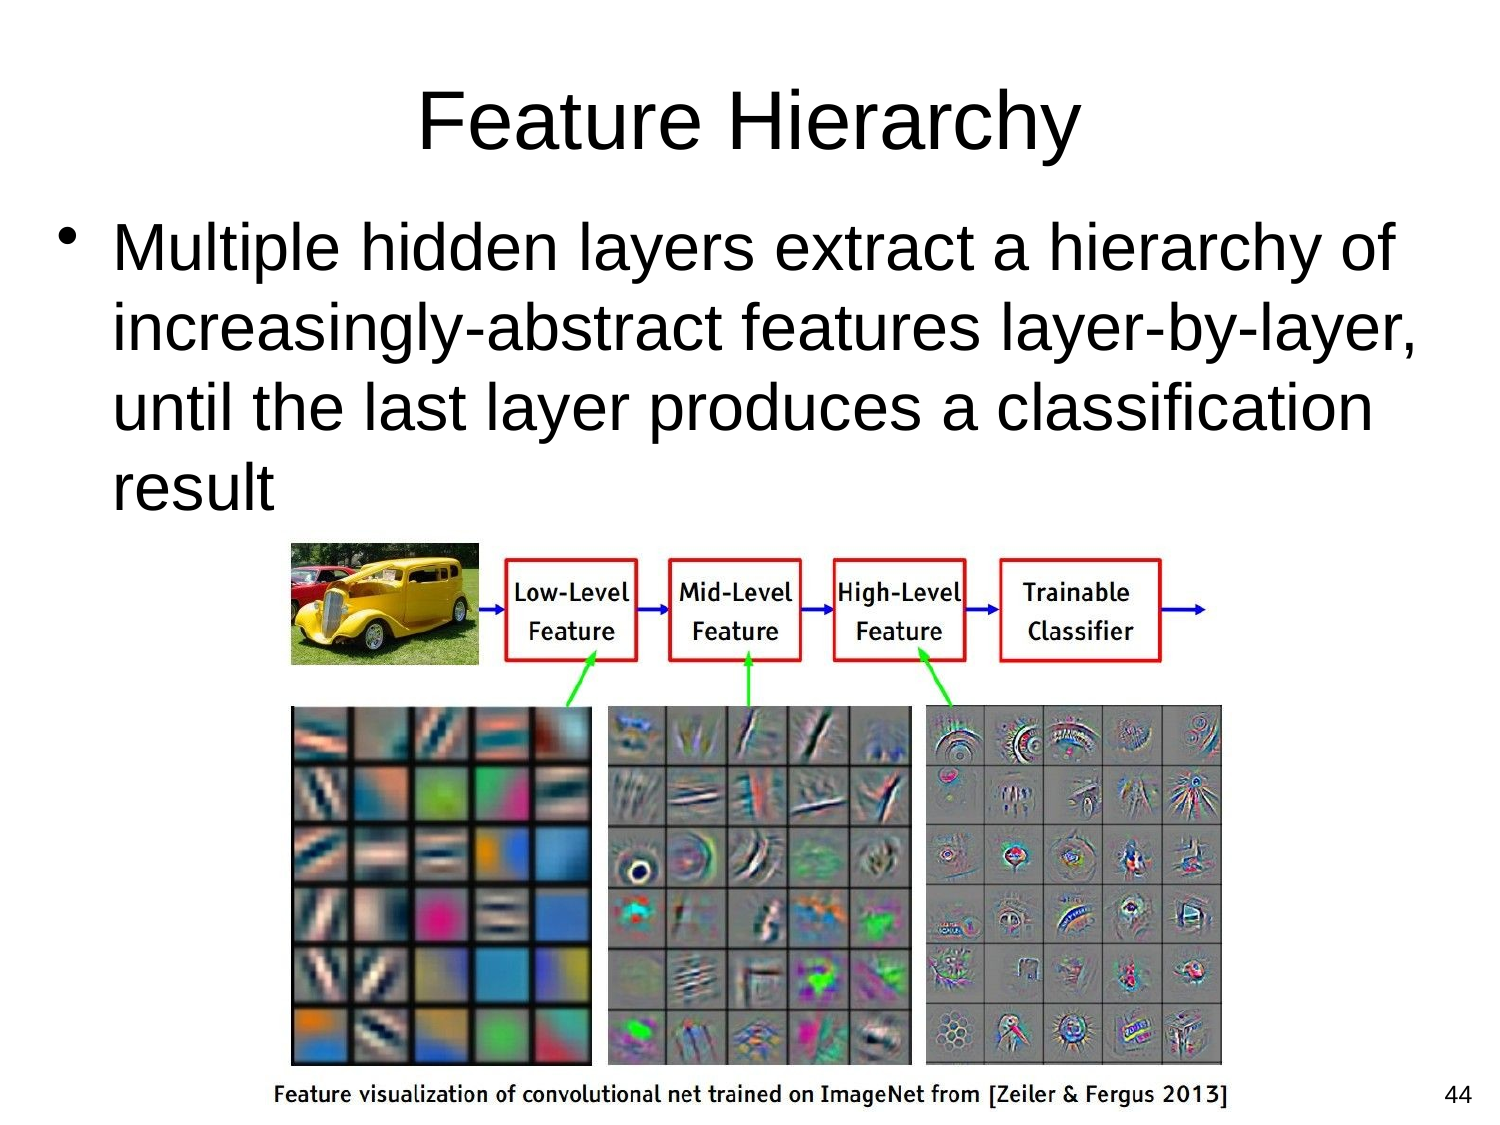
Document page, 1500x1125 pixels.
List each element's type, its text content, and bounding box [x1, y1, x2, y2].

text_box Multiple hidden layers extract a hierarchy of increasingly-abstract features layer-by-layer, until the last layer produces a classification result [41, 196, 1459, 563]
title Feature Hierarchy [74, 44, 1426, 188]
text_box [265, 530, 1235, 1112]
slide_number 44 [1235, 1070, 1488, 1112]
